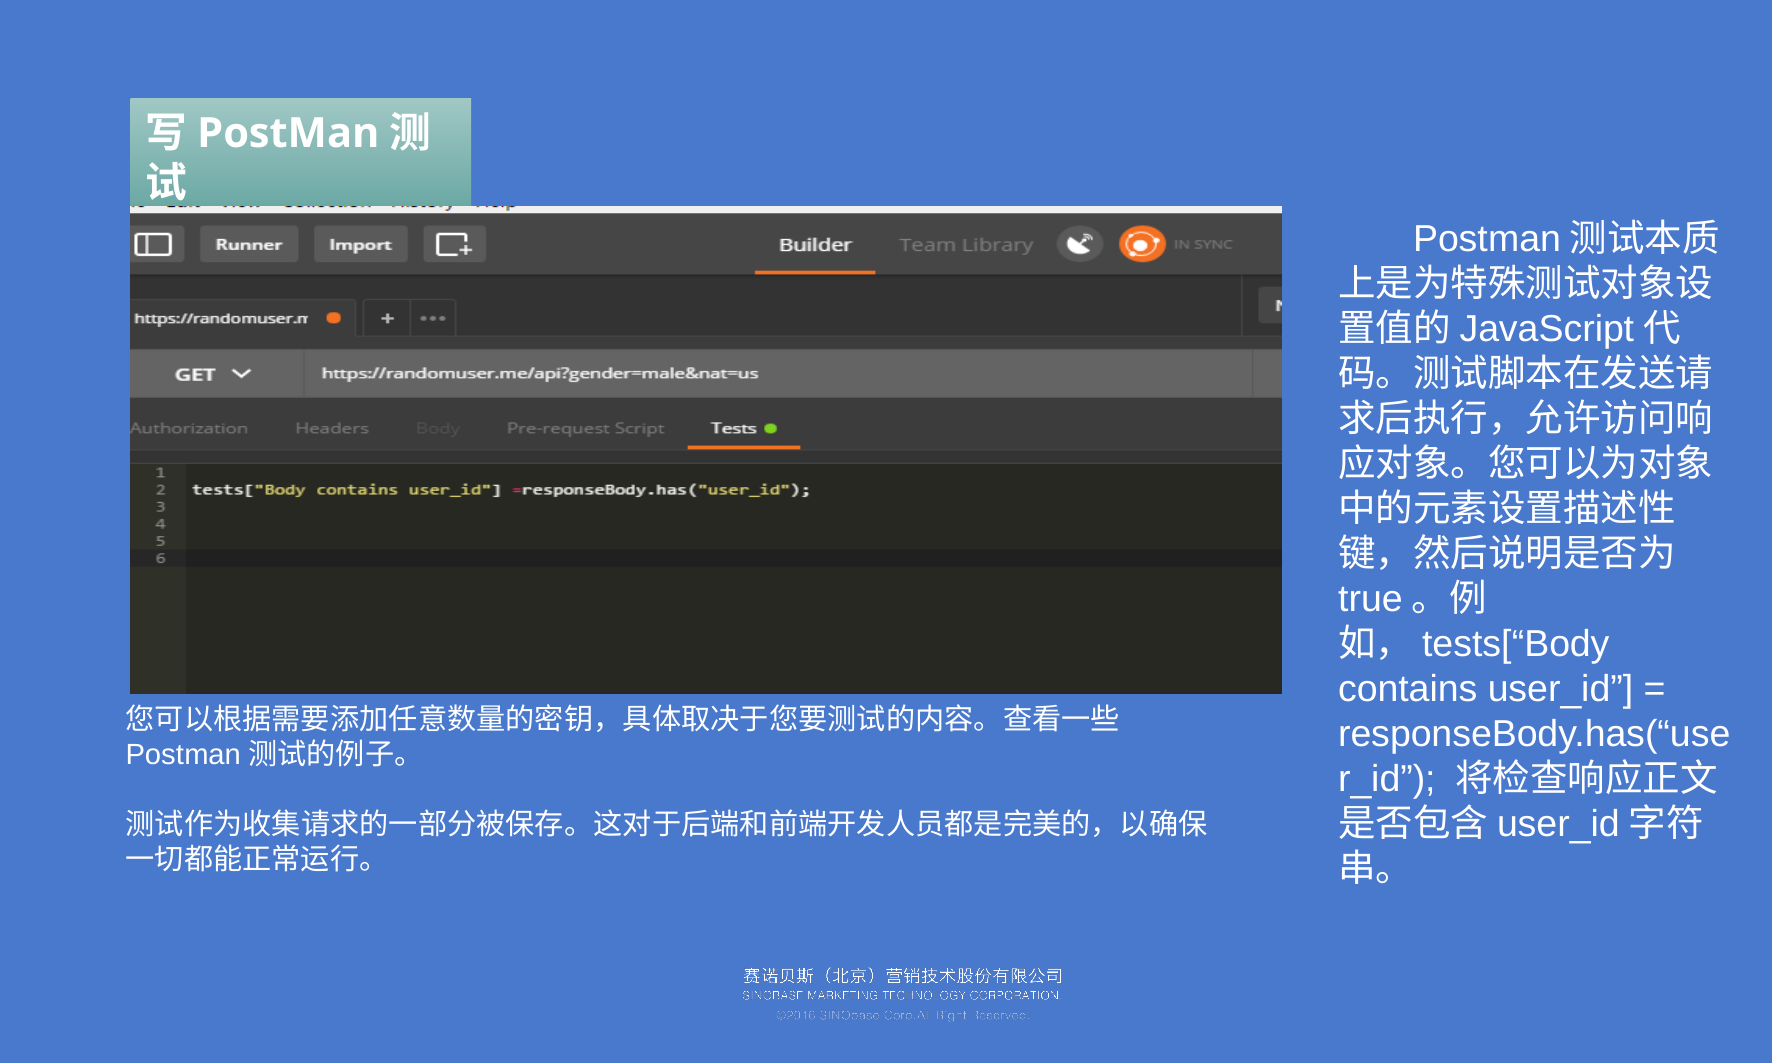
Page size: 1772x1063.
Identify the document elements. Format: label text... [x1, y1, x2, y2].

text_box 您可以根据需要添加任意数量的密钥，具体取决于您要测试的内容。查看一些Postman测试的例子。 测试作为收集请求的一部分被保存。这对于后端和前端开发人员都是完美的，以确保一切都能正常运行。 [110, 693, 1249, 883]
text_box Postman测试本质上是为特殊测试对象设置值的JavaScript代码。测试脚本在发送请求后执行，允许访问响应对象。您可以为对象中的元素设置描述性键，然后说明是否为true。例如，tests[“Body contains user_id”] = responseBody.has(“user_id”); 将检查响应正文是否包含user_id字符串。 [1323, 206, 1749, 897]
text_box 写PostMan测试 [130, 98, 472, 202]
picture [0, 0, 1772, 1063]
